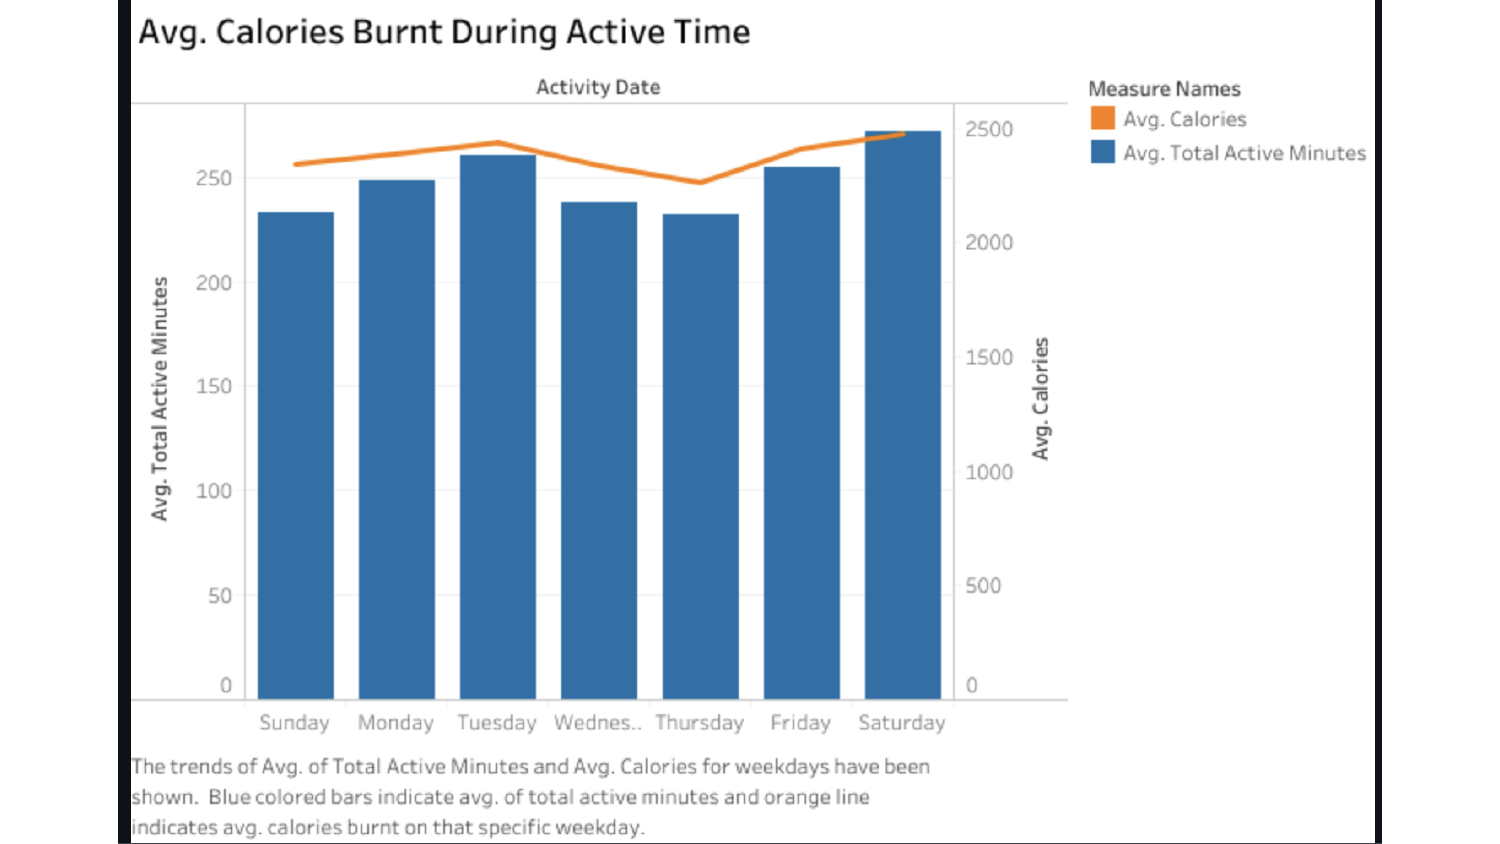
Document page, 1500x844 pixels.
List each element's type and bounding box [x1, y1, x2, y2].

picture [117, 0, 1383, 844]
